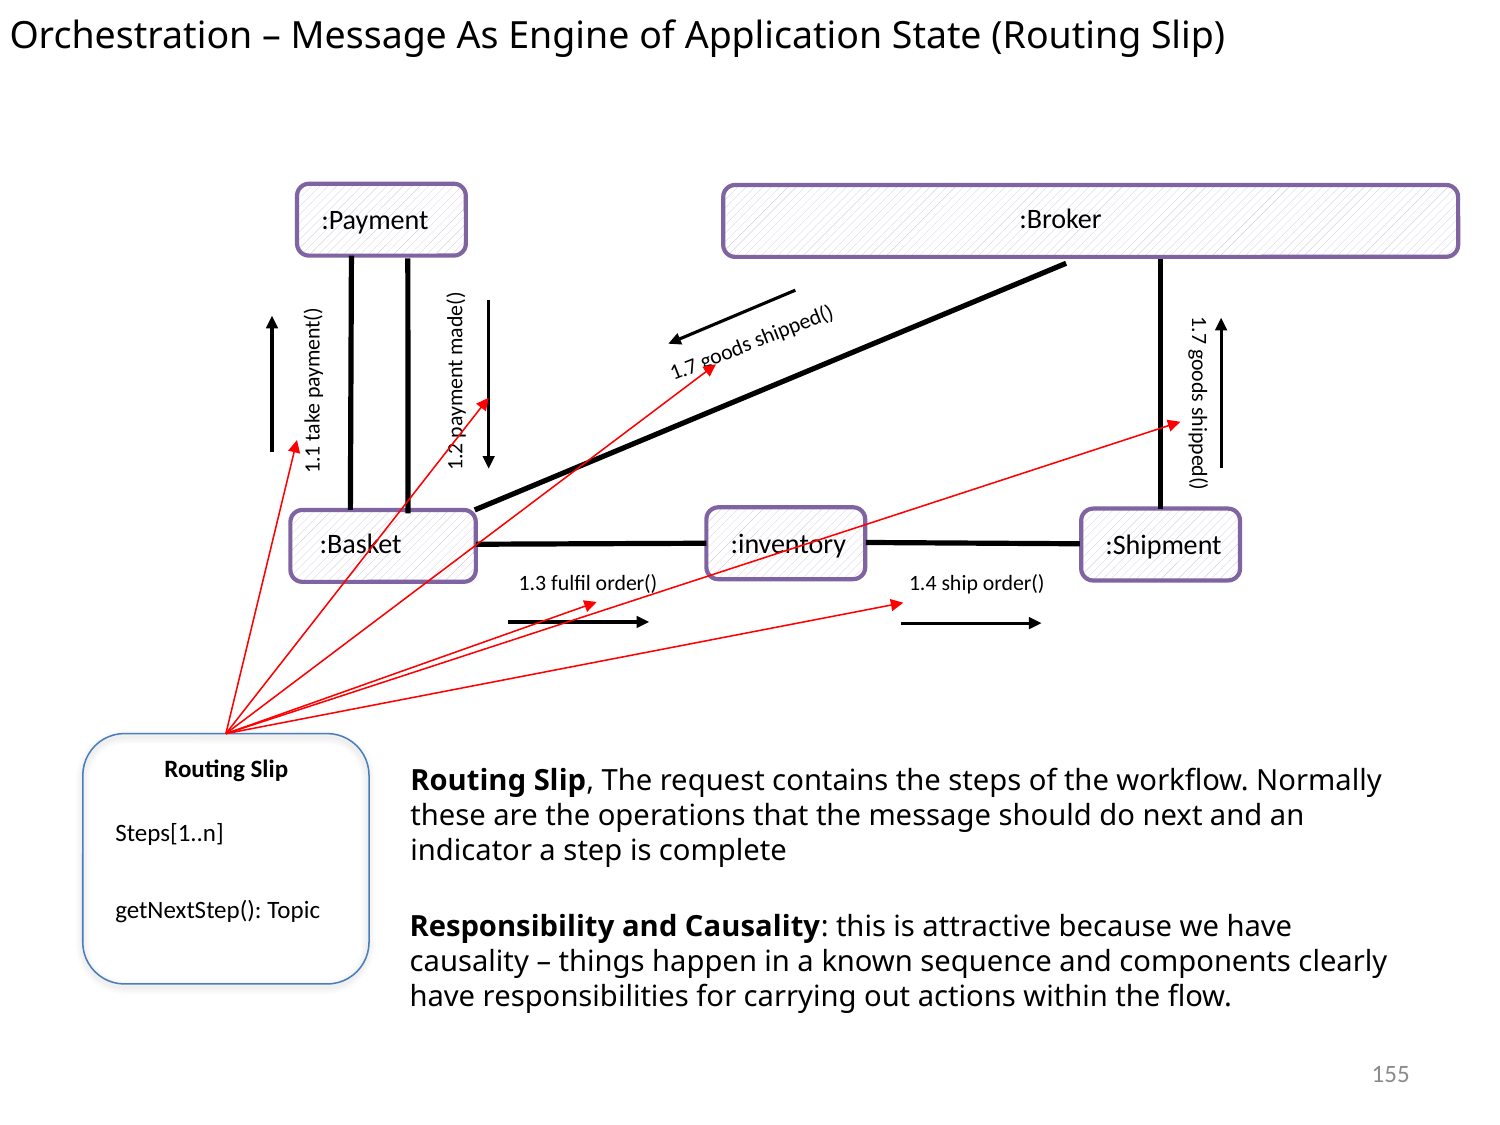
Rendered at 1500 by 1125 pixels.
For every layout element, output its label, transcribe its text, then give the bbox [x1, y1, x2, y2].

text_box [225, 363, 717, 734]
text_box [474, 263, 1067, 420]
text_box [1222, 506, 1242, 519]
text_box Routing Slip [149, 744, 304, 790]
text_box [294, 181, 468, 258]
text_box :Payment [306, 194, 462, 243]
slide_number 155 [1074, 1042, 1425, 1103]
text_box :Broker [1004, 193, 1118, 242]
text_box Routing Slip, The request contains the steps of the workflow. Normally these are the operations that the message should do next and an indicator a step is complete [395, 754, 1432, 874]
text_box [721, 182, 1461, 259]
text_box 1.7 goods shipped() [1180, 301, 1222, 542]
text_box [668, 289, 796, 344]
text_box 1.2 payment made() [433, 221, 474, 362]
text_box Responsibility and Causality: this is attractive because we have causality – things happen in a known sequence and components clearly have responsibilities for carrying out actions within the flow. [394, 899, 1407, 1020]
text_box Steps[1..n] [100, 808, 305, 854]
text_box 1.1 take payment() [290, 283, 332, 362]
text_box [81, 732, 370, 985]
text_box [1185, 568, 1243, 583]
text_box getNextStep(): Topic [100, 885, 352, 931]
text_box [720, 421, 1180, 734]
text_box :Shipment [1185, 519, 1250, 568]
text_box Orchestration – Message As Engine of Application State (Routing Slip) [0, 0, 1499, 67]
